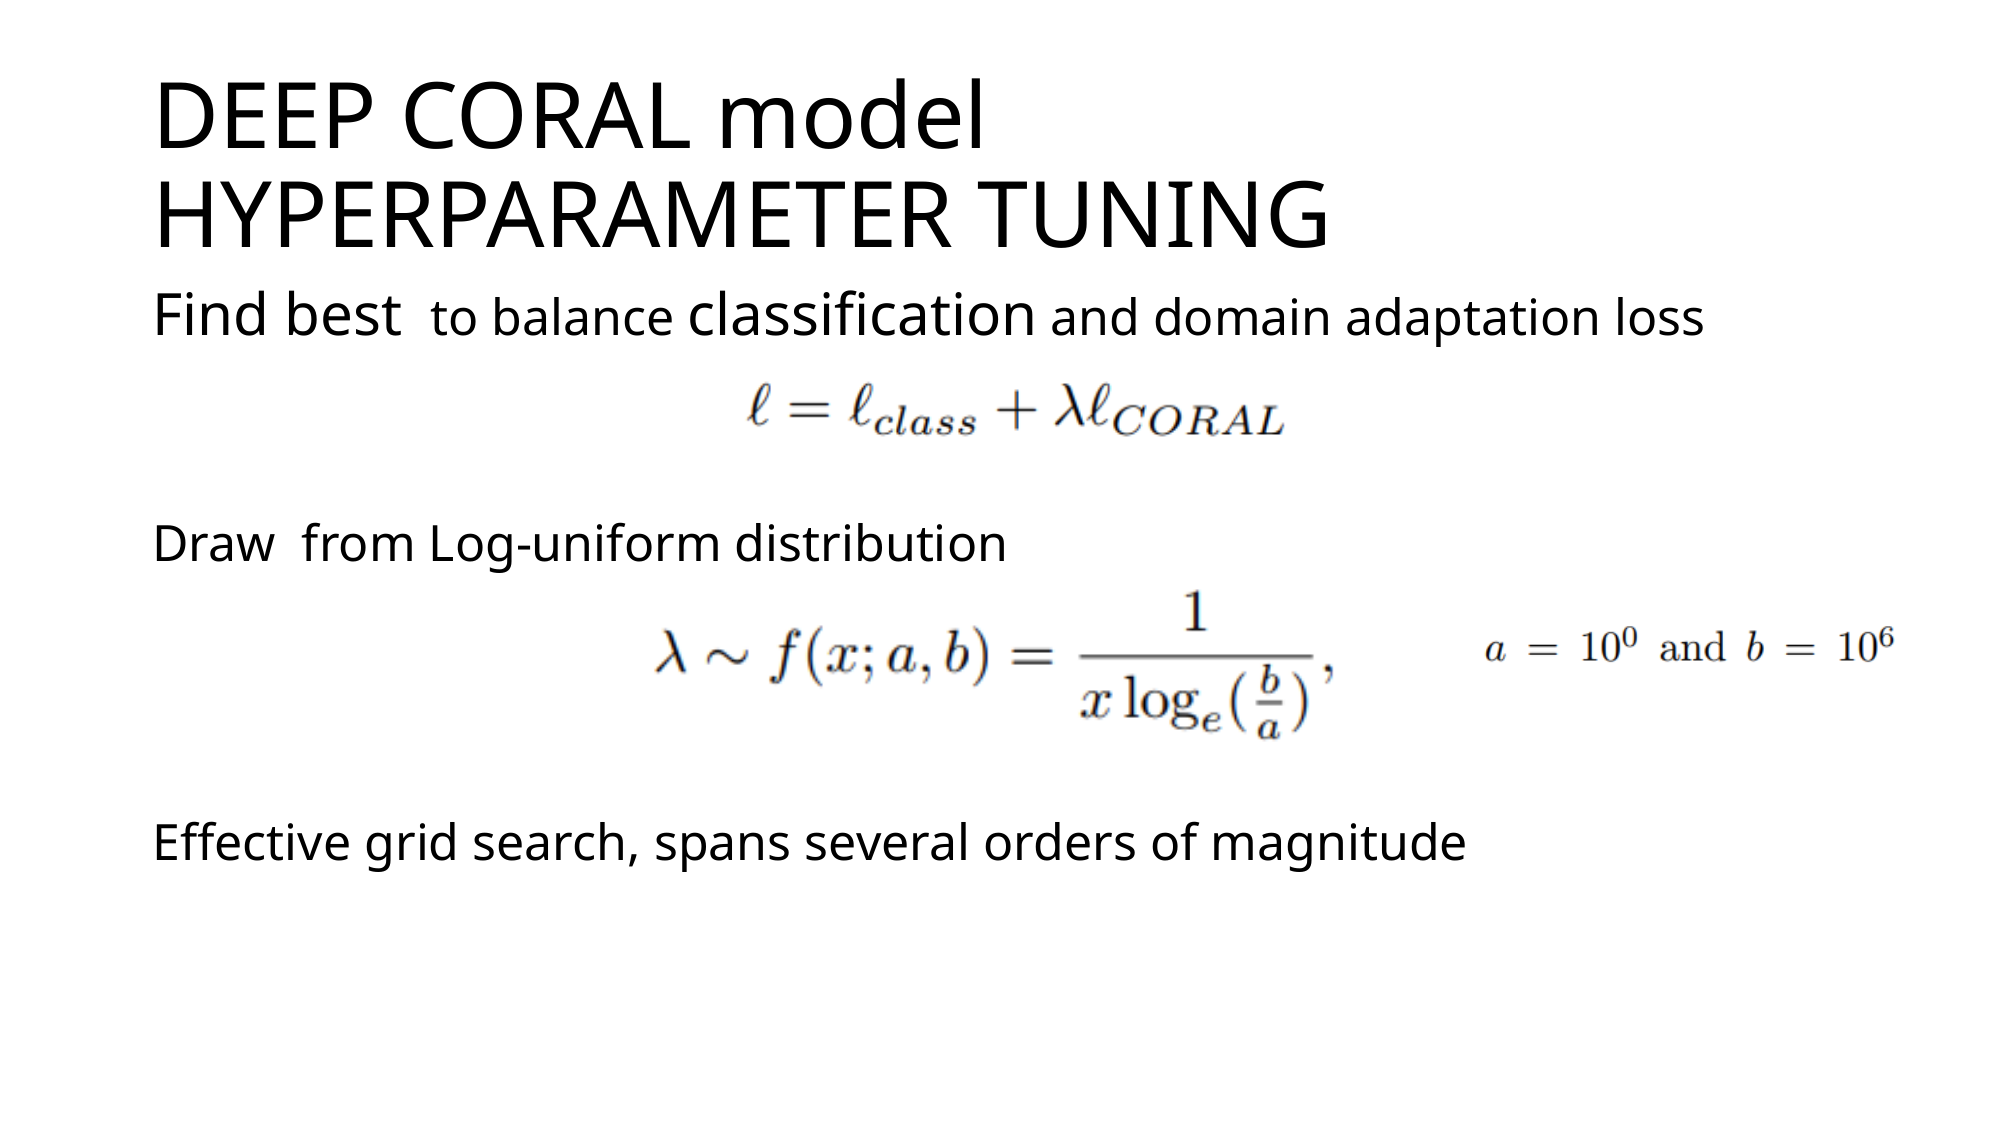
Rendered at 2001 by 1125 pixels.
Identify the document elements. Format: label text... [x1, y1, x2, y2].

picture [1478, 615, 1899, 675]
picture [709, 351, 1291, 470]
picture [629, 576, 1371, 754]
title DEEP CORAL model HYPERPARAMETER TUNING [137, 59, 1863, 278]
